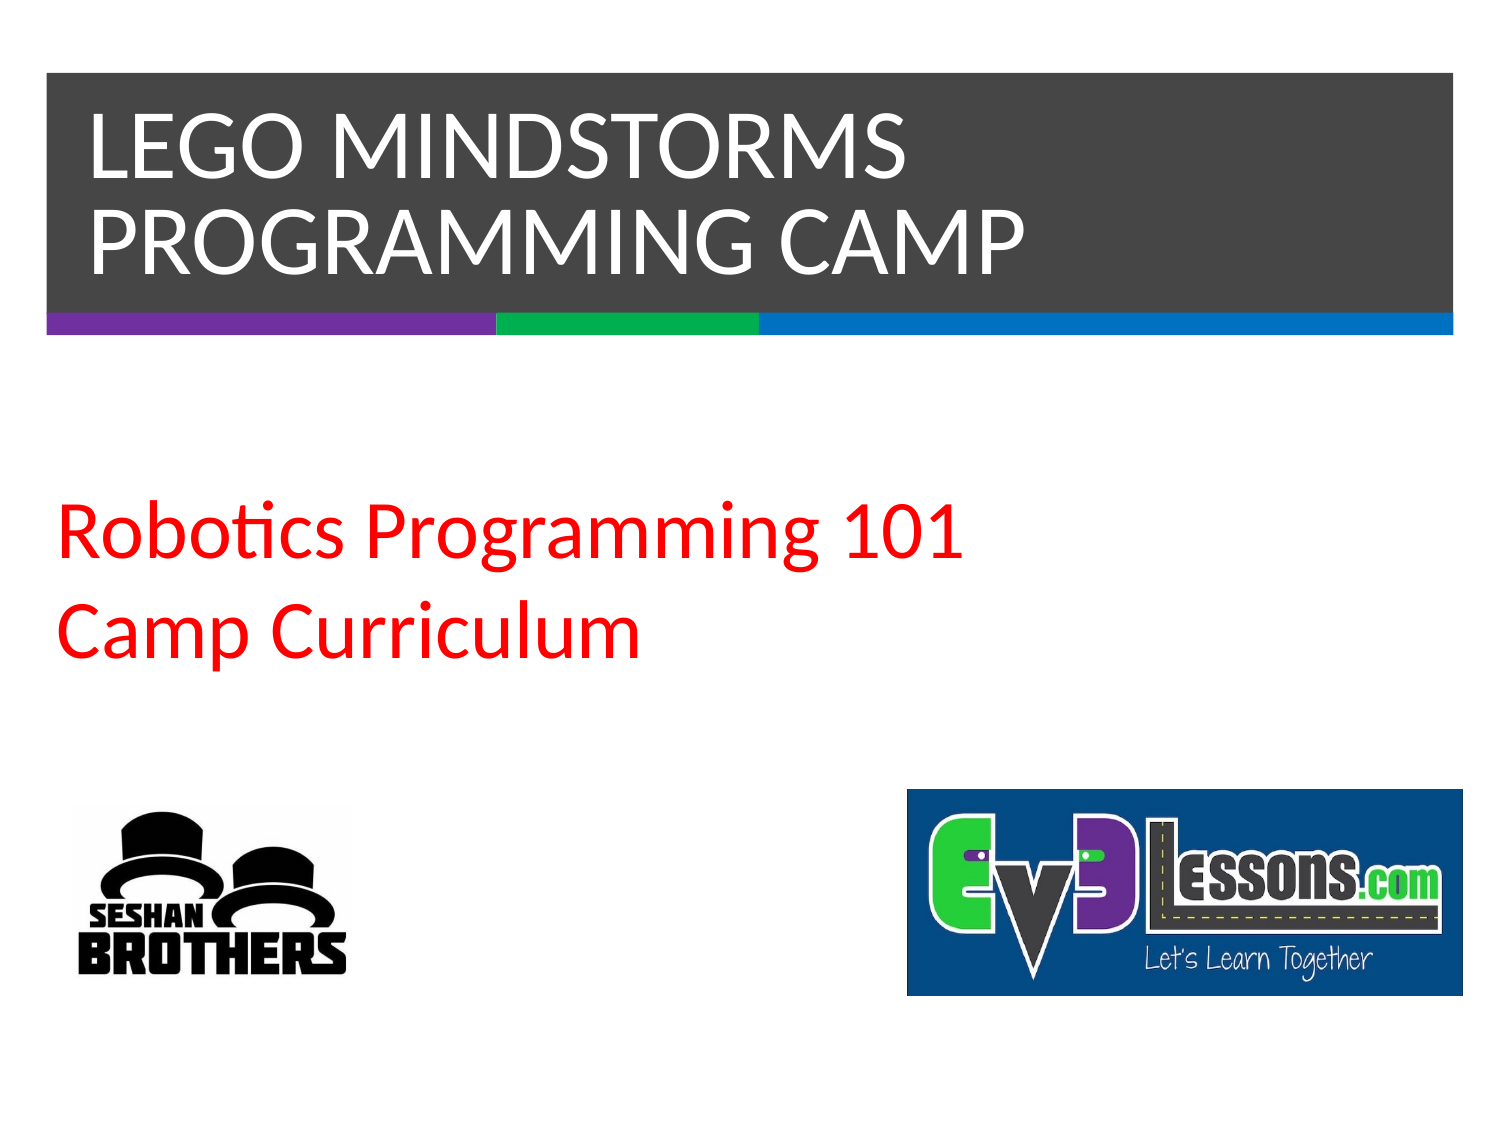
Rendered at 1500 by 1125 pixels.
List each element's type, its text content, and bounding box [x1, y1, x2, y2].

text_box Robotics Programming 101 Camp Curriculum [42, 467, 1286, 683]
picture [71, 805, 352, 980]
title LEGO MINDSTORMS PROGRAMMING CAMP [72, 95, 1421, 270]
picture [907, 788, 1463, 997]
